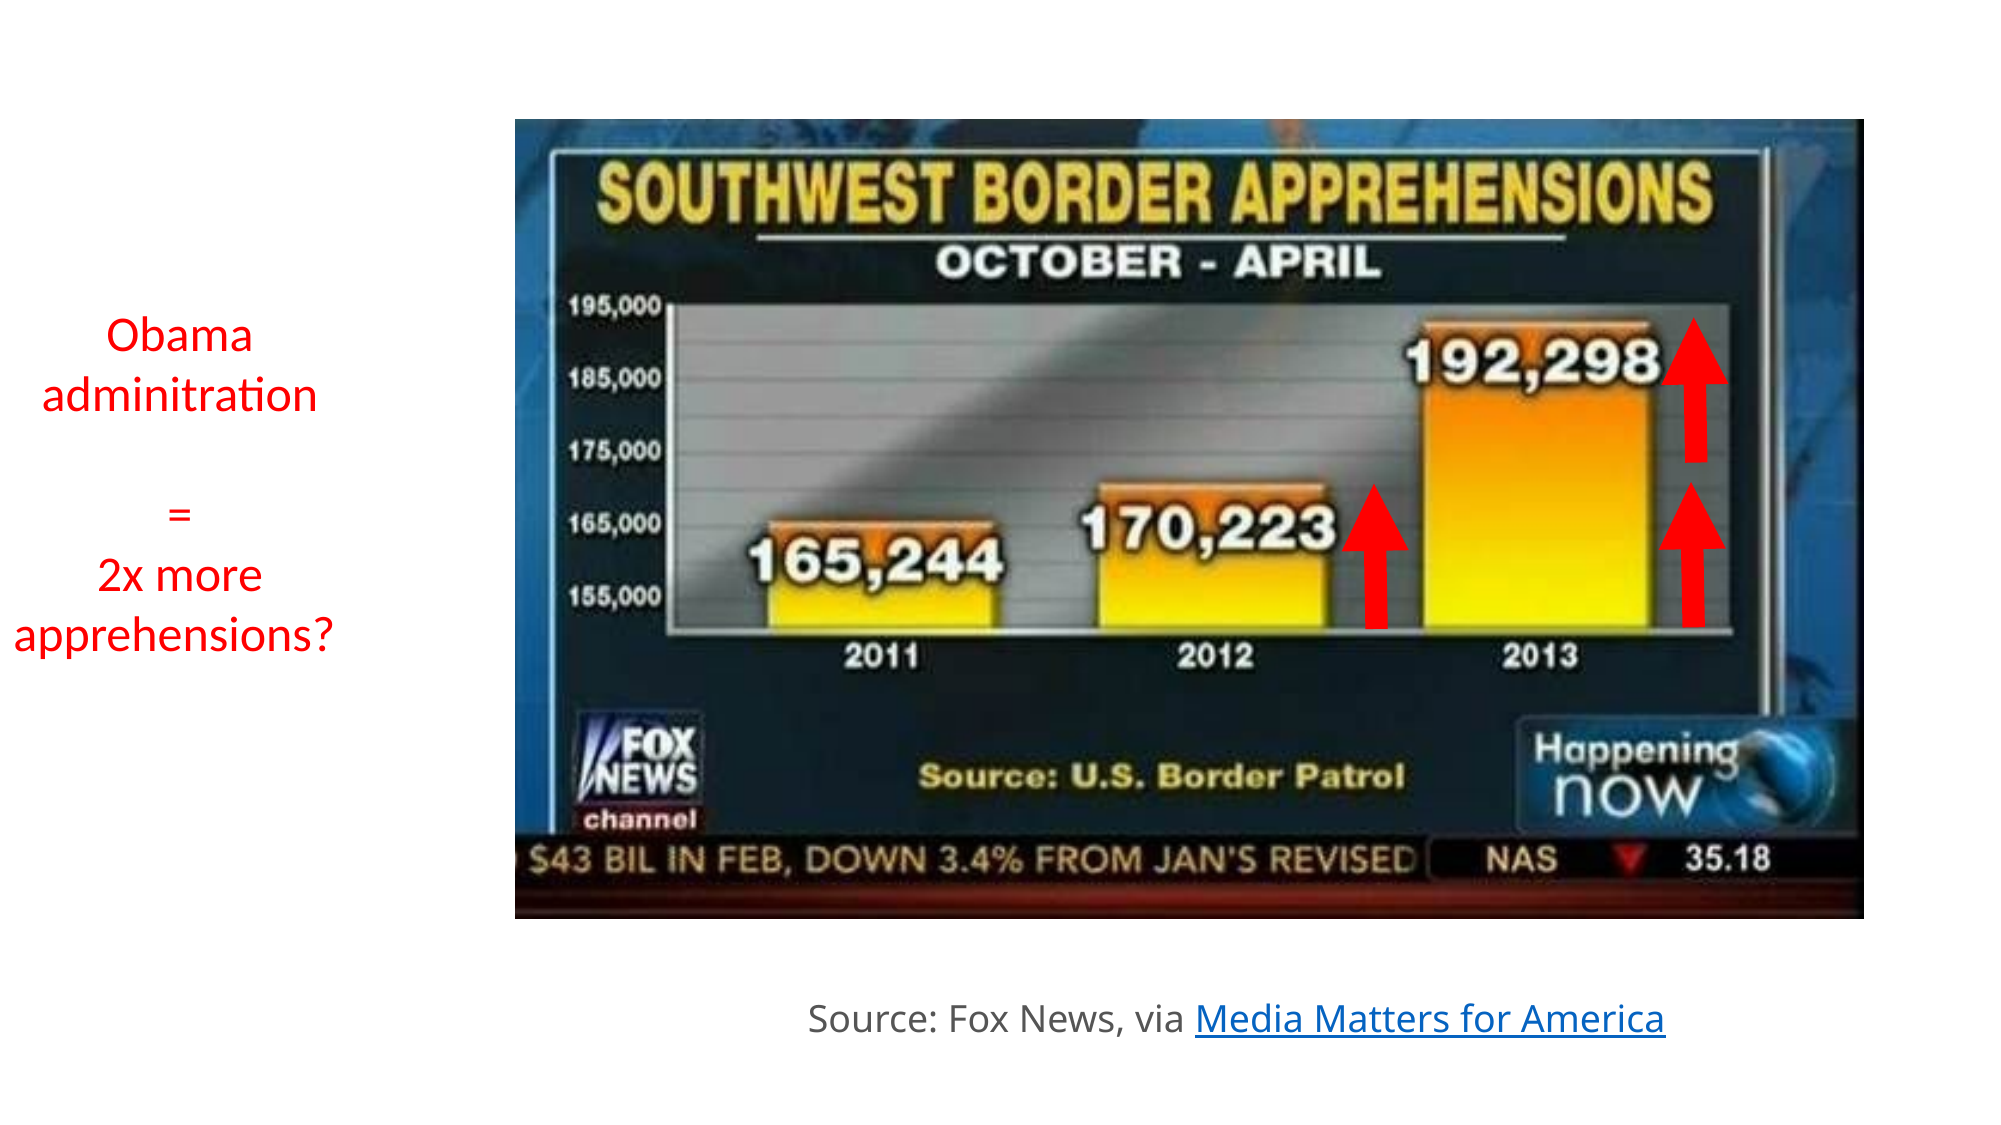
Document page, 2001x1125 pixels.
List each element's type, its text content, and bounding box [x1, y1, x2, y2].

text_box Obama adminitration = 2x more apprehensions? [0, 294, 405, 669]
text_box Source: Fox News, via Media Matters for America [793, 987, 1681, 1054]
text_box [1373, 483, 1377, 629]
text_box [1693, 317, 1697, 463]
picture [515, 119, 1864, 919]
